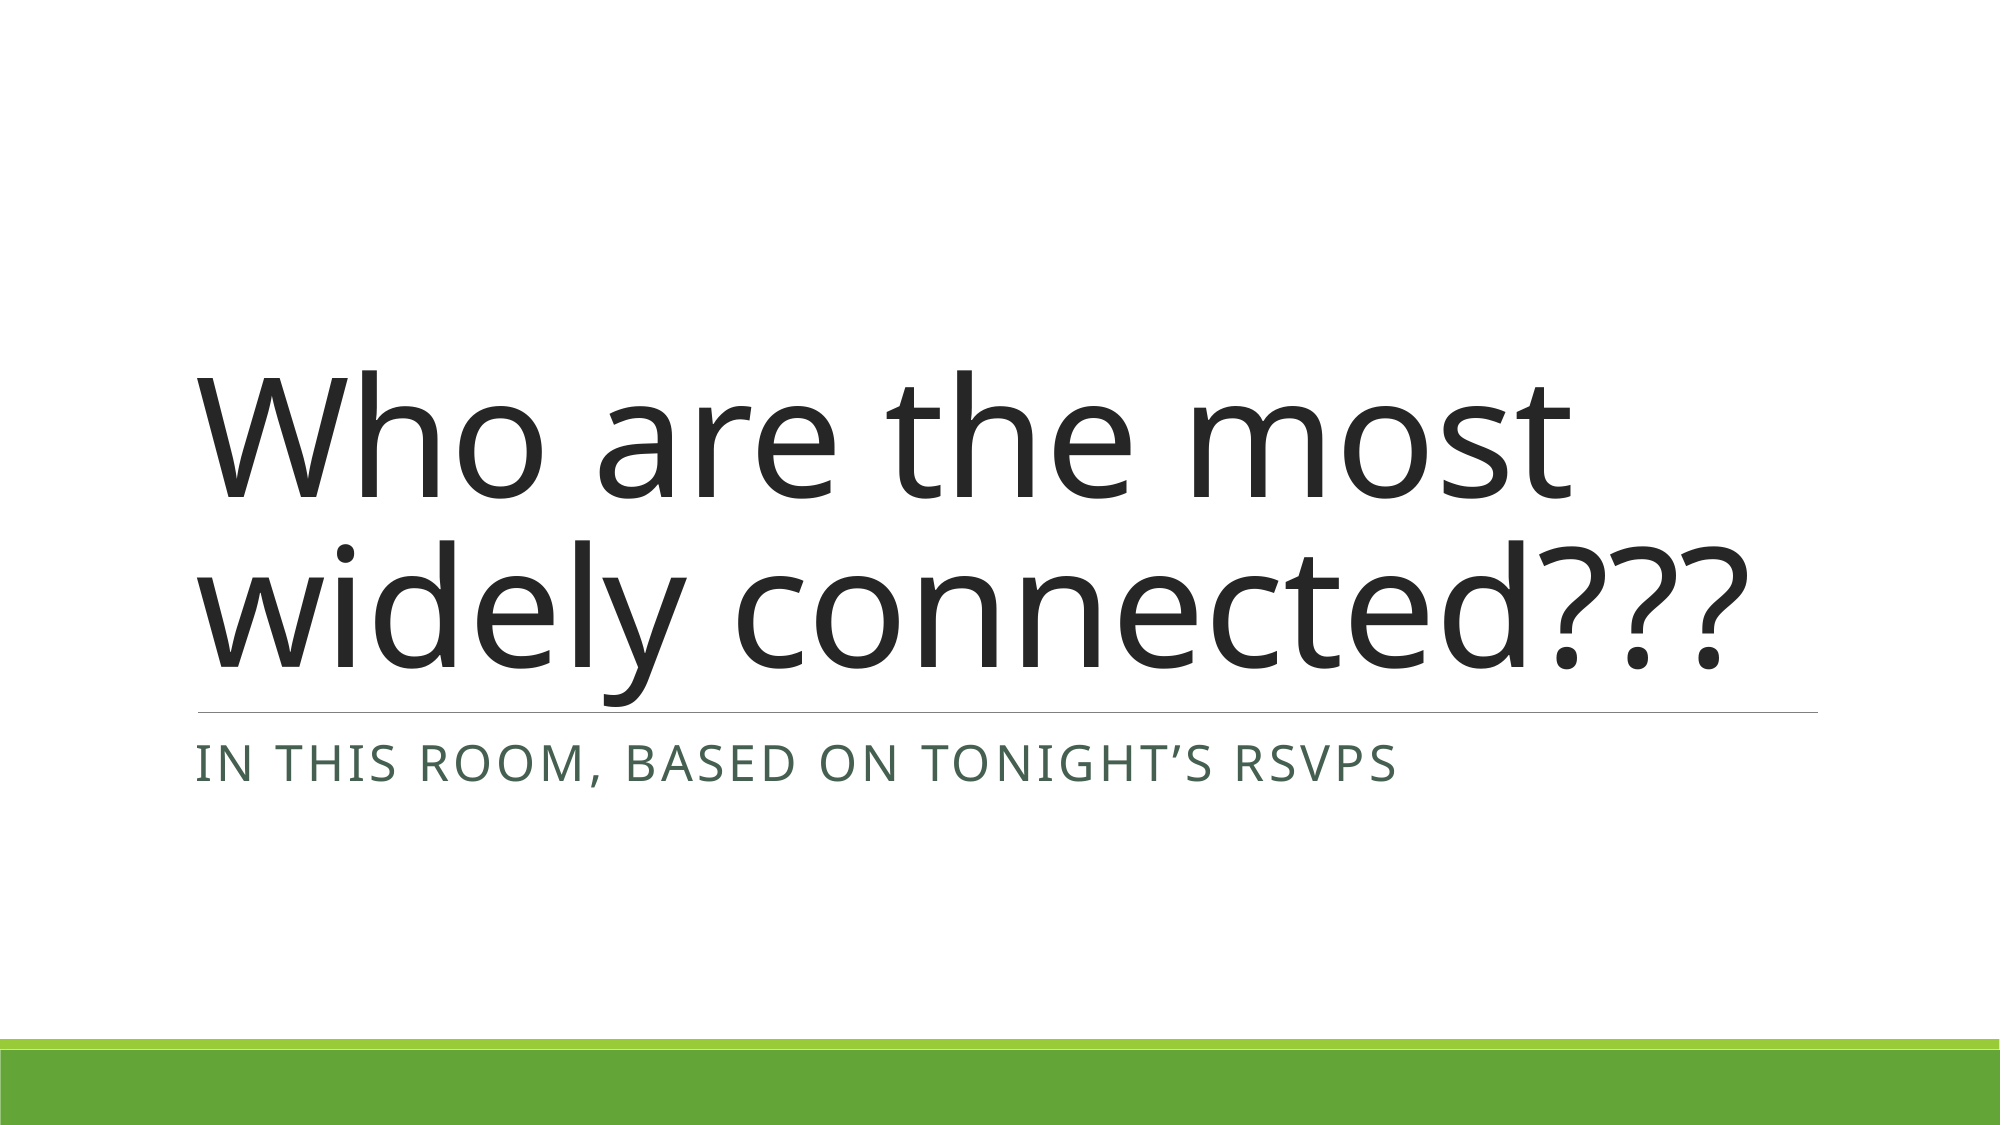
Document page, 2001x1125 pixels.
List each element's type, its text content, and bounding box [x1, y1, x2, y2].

title Who are the most widely connected??? [180, 124, 1830, 710]
list In this room, based on tonight’s rsvps [180, 730, 1830, 918]
